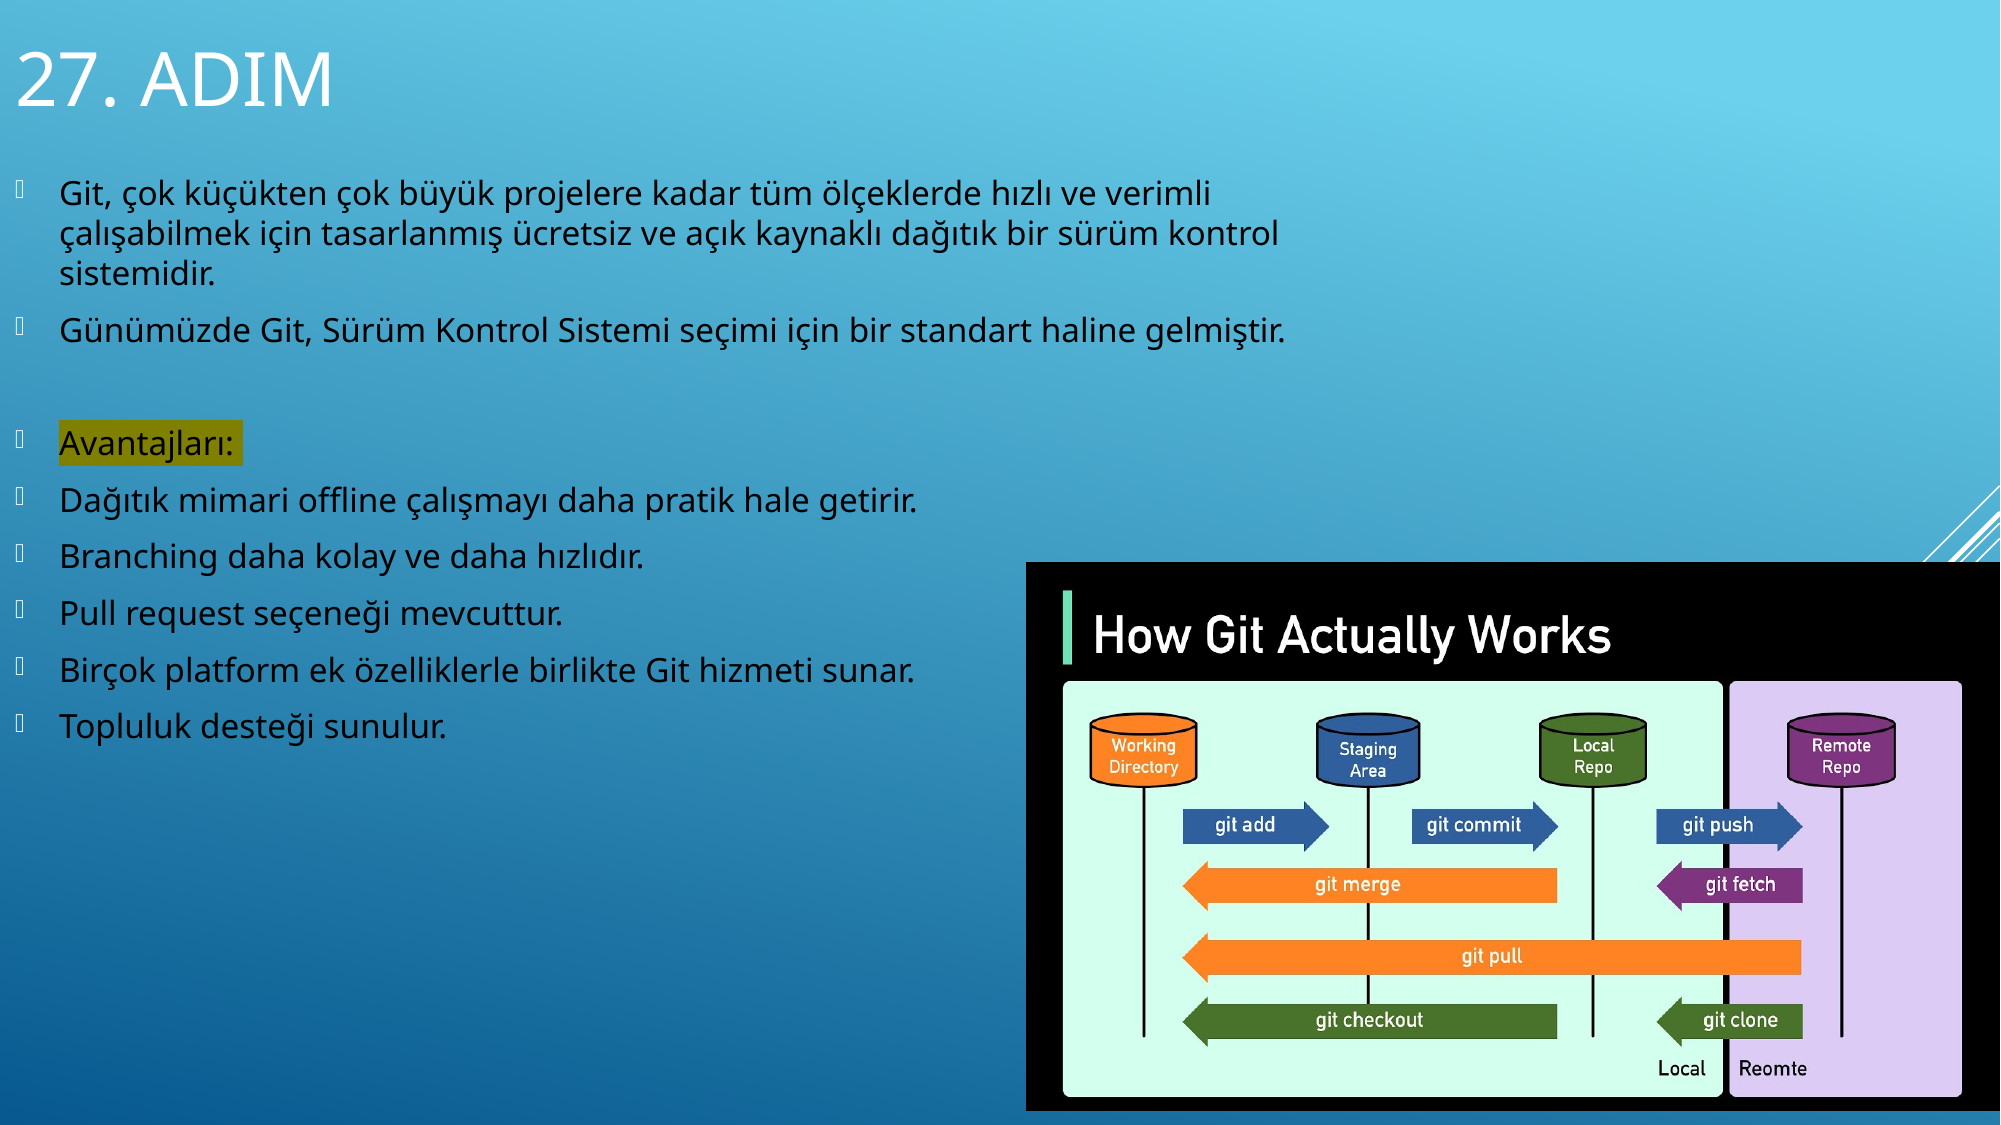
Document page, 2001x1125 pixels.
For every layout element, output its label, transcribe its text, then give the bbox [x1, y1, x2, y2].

title 27. Adım [0, 0, 406, 153]
picture [1026, 562, 2000, 1111]
list Git, çok küçükten çok büyük projelere kadar tüm ölçeklerde hızlı ve verimli çalışabilmek için tasarlanmış ücretsiz ve açık kaynaklı dağıtık bir sürüm kontrol sistemidir. Günümüzde Git, Sürüm Kontrol Sistemi seçimi için bir standart haline gelmiştir. Avantajları: Dağıtık mimari offline çalışmayı daha pratik hale getirir. Branching daha kolay ve daha hızlıdır. Pull request seçeneği mevcuttur. Birçok platform ek özelliklerle birlikte Git hizmeti sunar. Topluluk desteği sunulur. [0, 162, 1400, 756]
